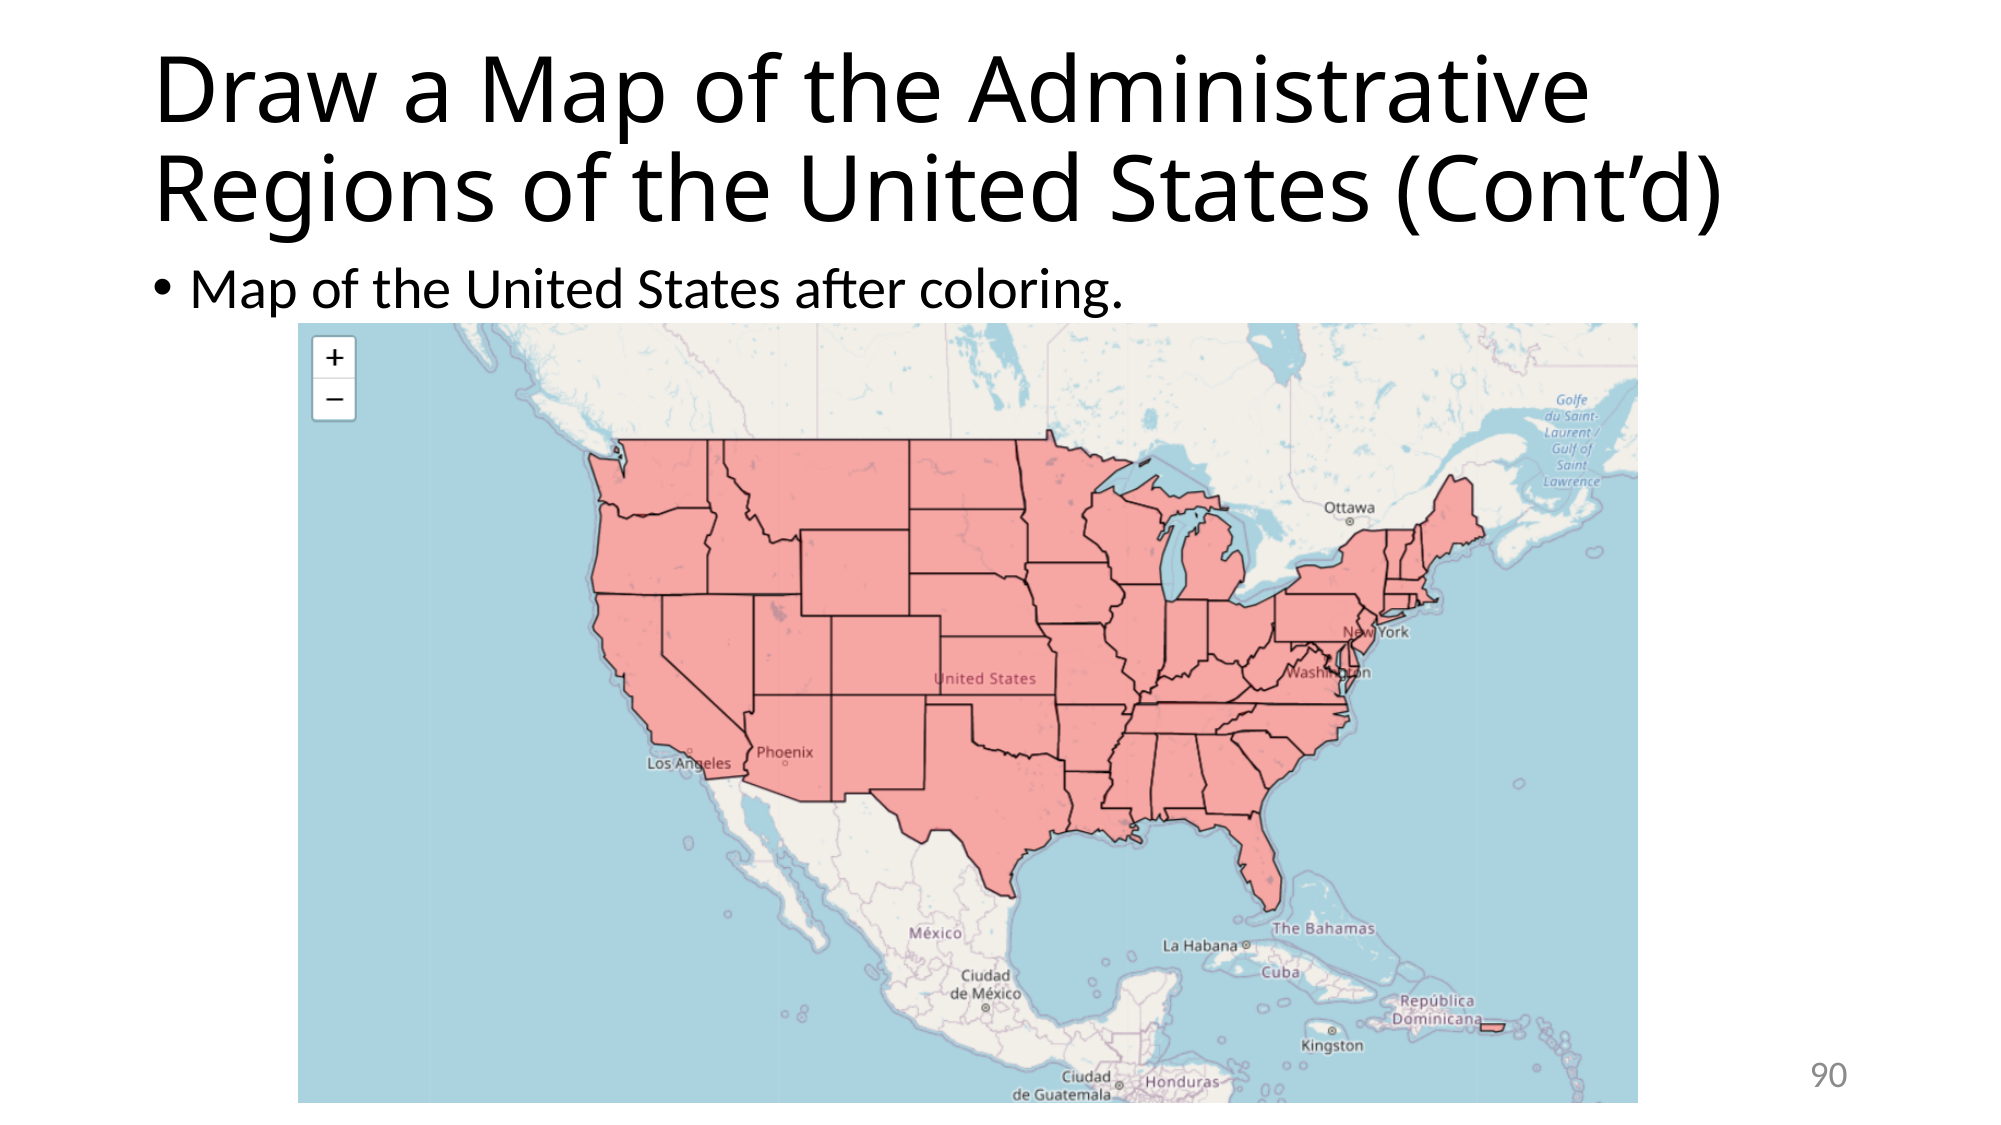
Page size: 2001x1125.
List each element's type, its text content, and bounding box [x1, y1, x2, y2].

title Draw a Map of the Administrative Regions of the United States (Cont’d) [137, 33, 1863, 250]
slide_number 90 [1638, 1042, 1863, 1103]
list Map of the United States after coloring. [137, 250, 1863, 965]
picture [298, 323, 1638, 1103]
